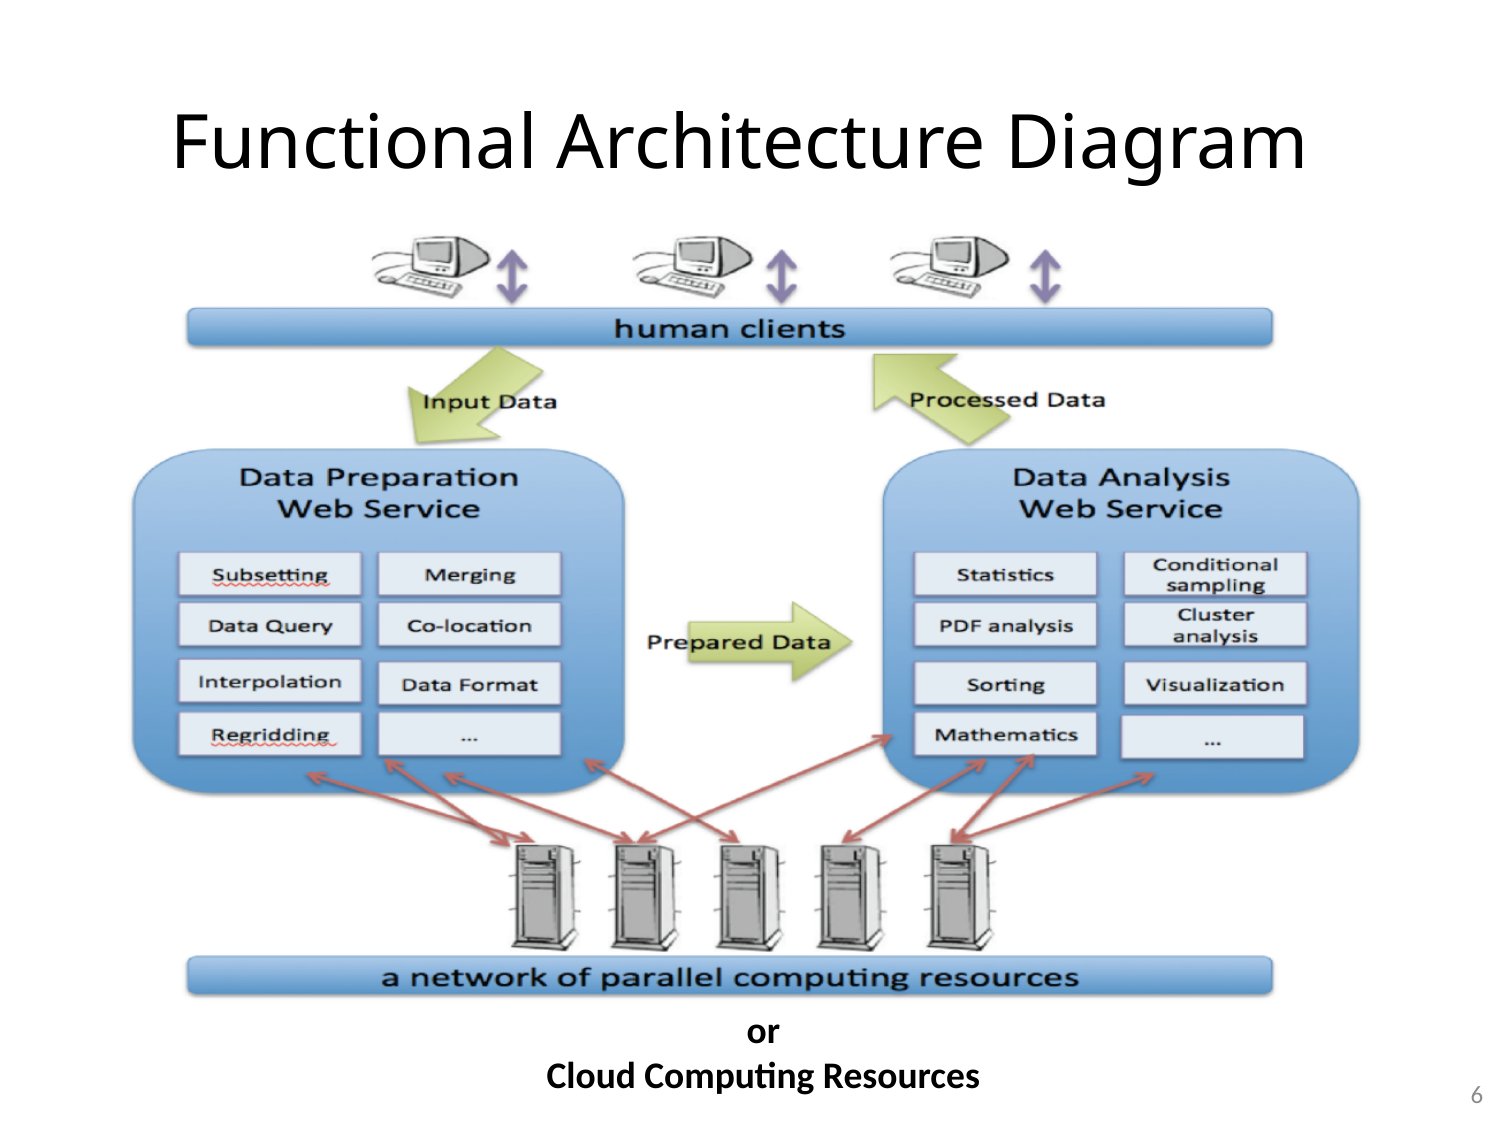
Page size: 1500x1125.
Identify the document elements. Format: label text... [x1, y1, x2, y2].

text_box or Cloud Computing Resources [531, 1038, 996, 1104]
title Functional Architecture Diagram [75, 45, 1425, 233]
slide_number 5 [1148, 1063, 1499, 1124]
picture [122, 208, 1377, 1030]
